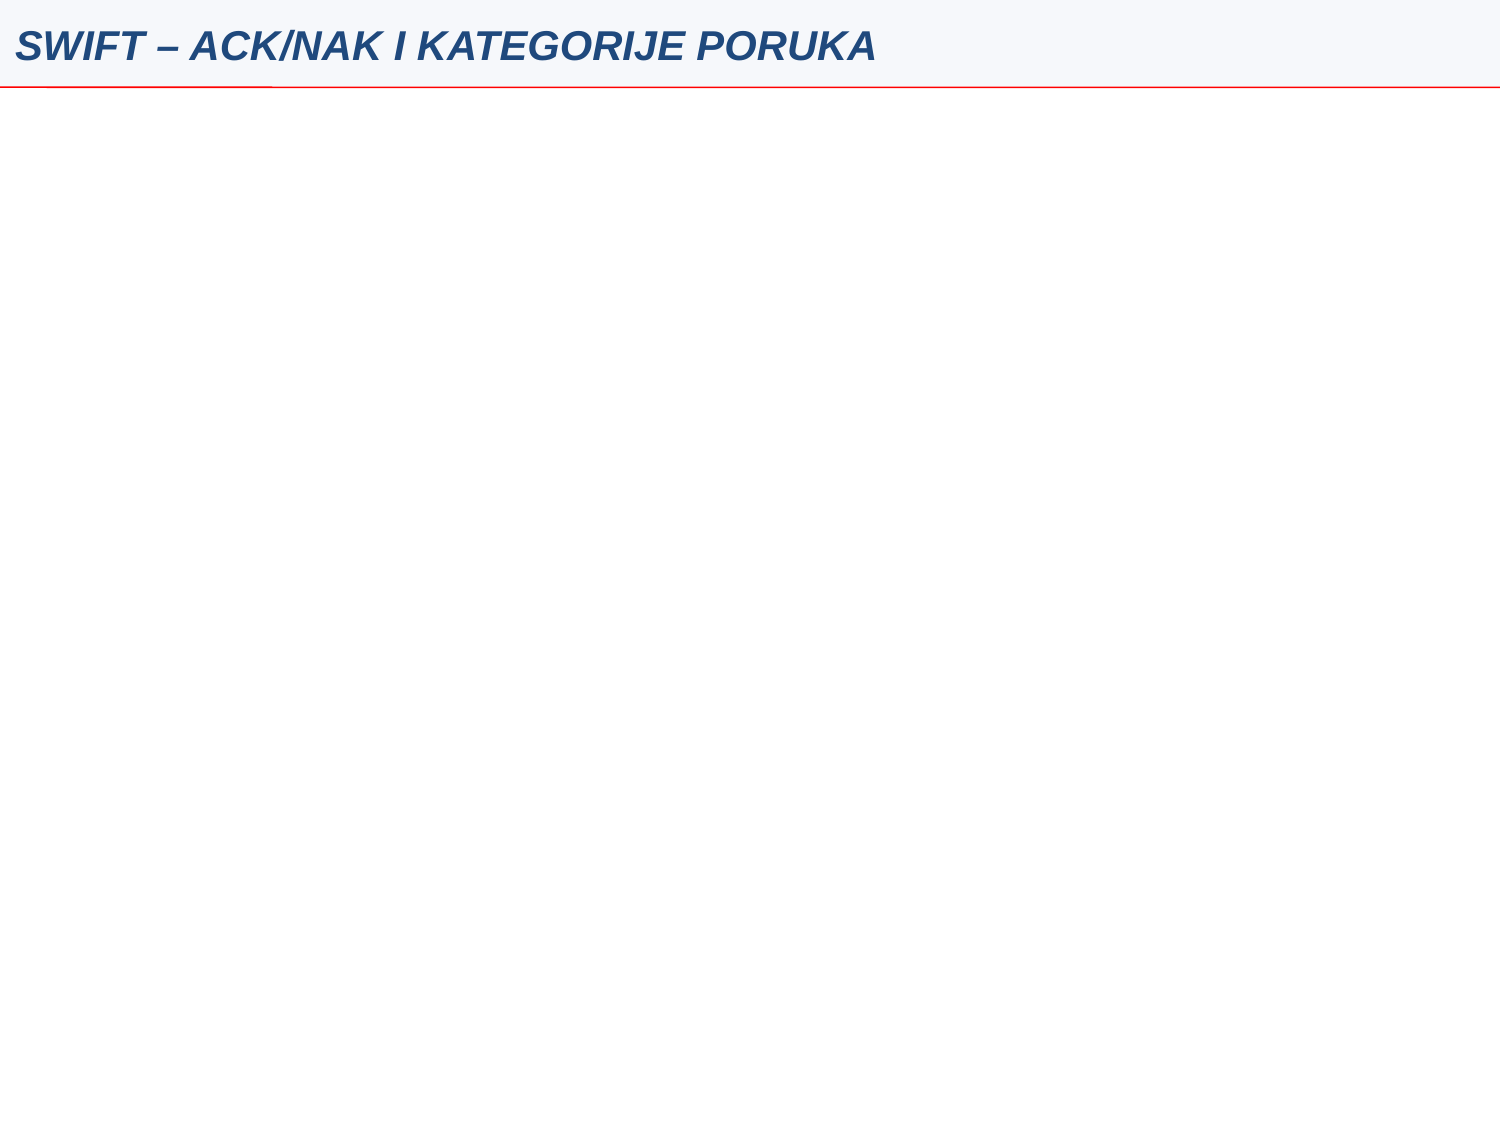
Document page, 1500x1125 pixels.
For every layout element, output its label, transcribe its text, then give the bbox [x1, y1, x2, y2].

text_box SWIFT – ACK/NAK I KATEGORIJE PORUKA [0, 1, 1500, 86]
